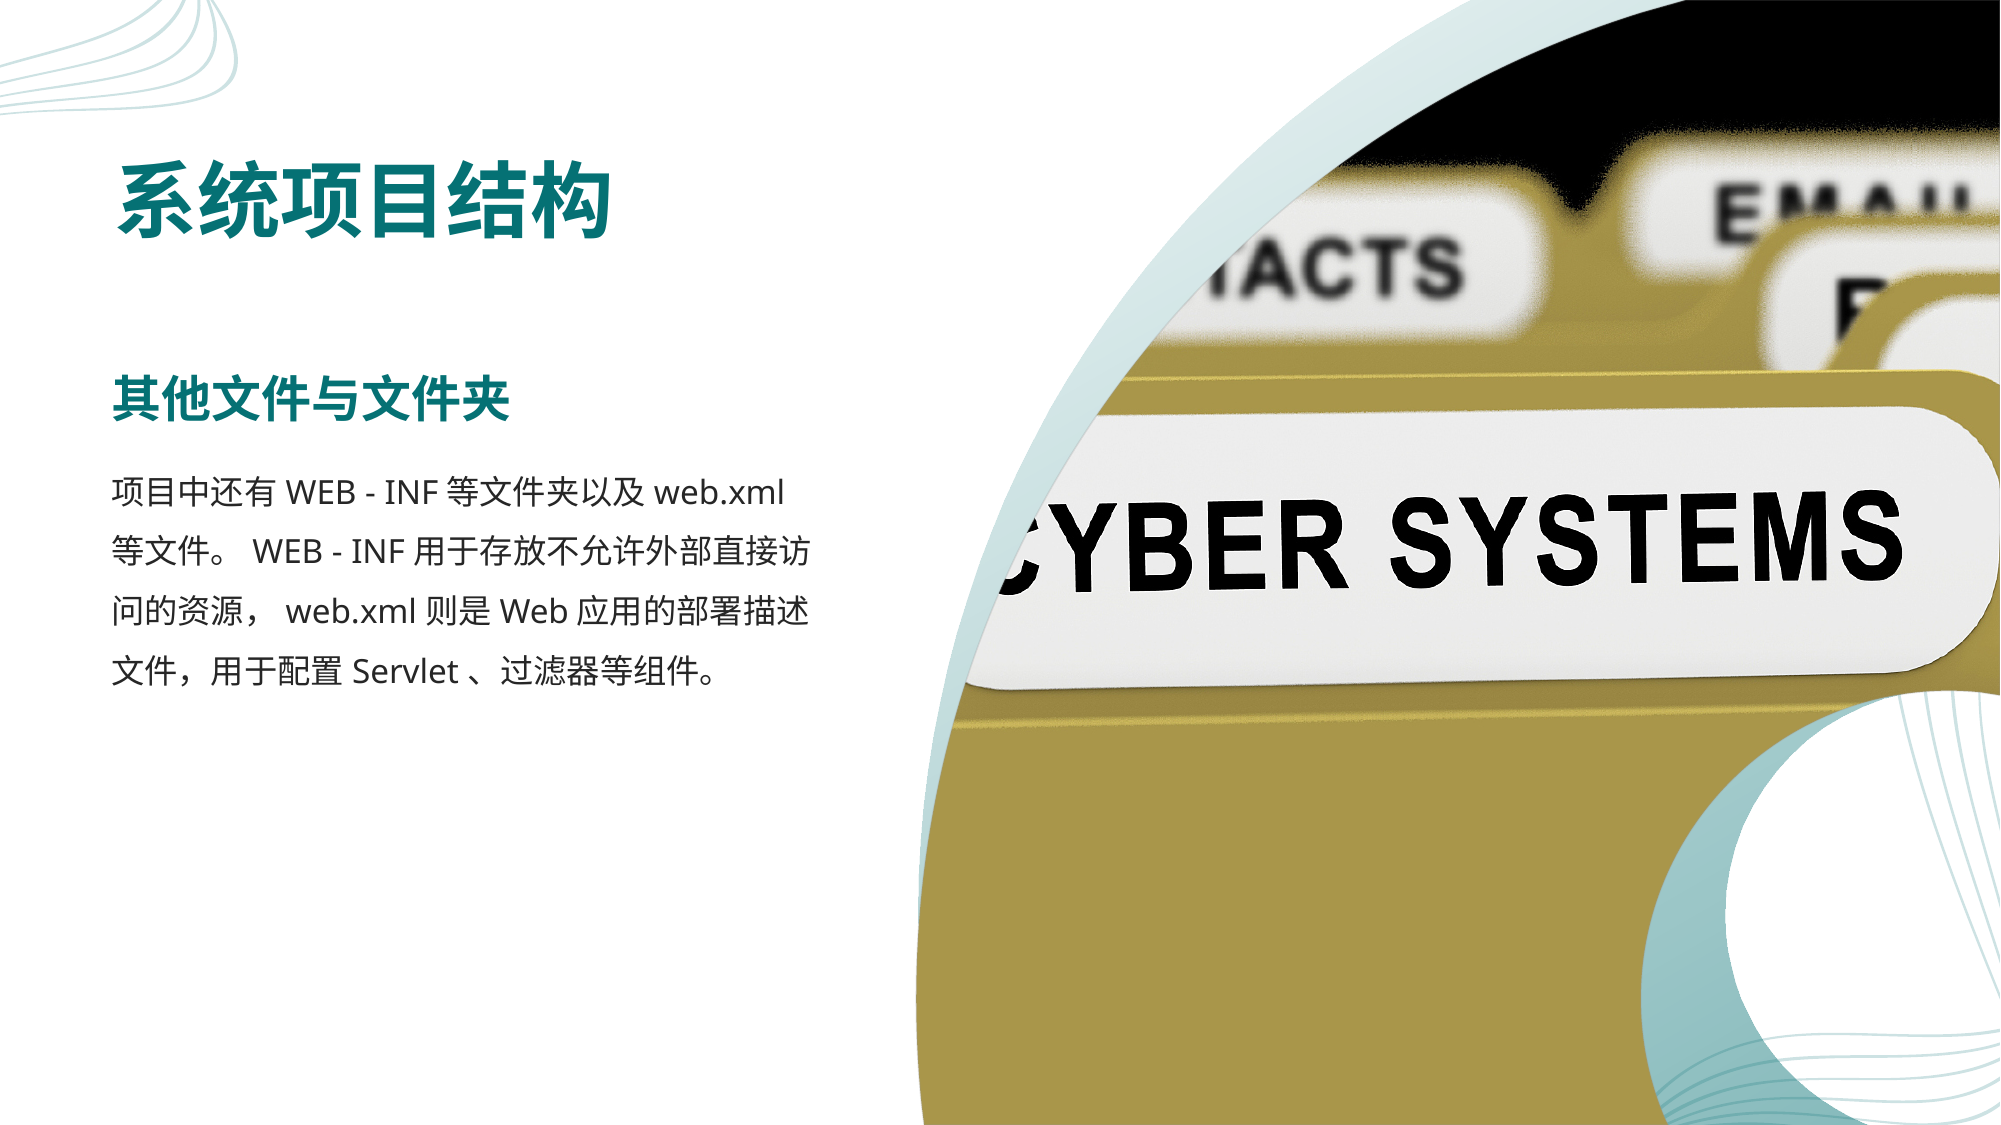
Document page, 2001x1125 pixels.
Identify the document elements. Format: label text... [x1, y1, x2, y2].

text_box 项目中还有WEB - INF等文件夹以及web.xml等文件。WEB - INF用于存放不允许外部直接访问的资源，web.xml则是Web应用的部署描述文件，用于配置Servlet、过滤器等组件。 [111, 451, 820, 951]
picture [916, 0, 2000, 1125]
text_box 其他文件与文件夹 [111, 355, 820, 428]
title 系统项目结构 [114, 99, 916, 248]
